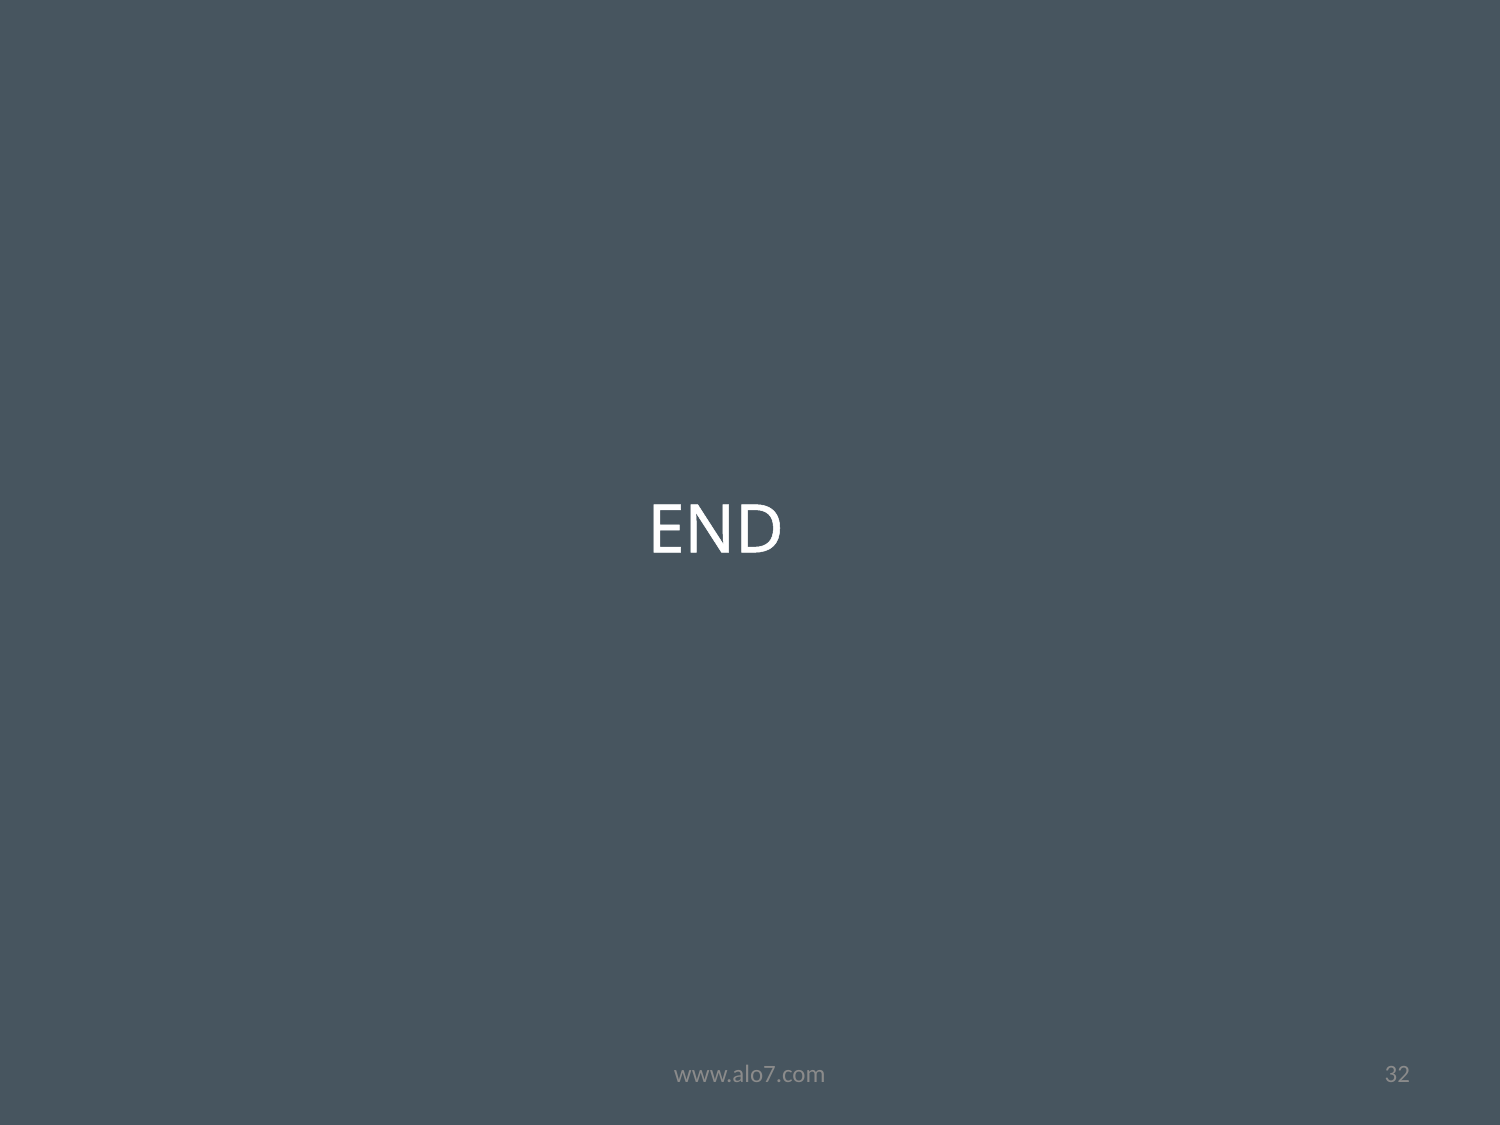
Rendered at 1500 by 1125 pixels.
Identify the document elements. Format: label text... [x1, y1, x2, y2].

footer www.alo7.com [512, 1042, 988, 1103]
text_box END [632, 478, 821, 573]
slide_number 32 [1074, 1042, 1425, 1103]
